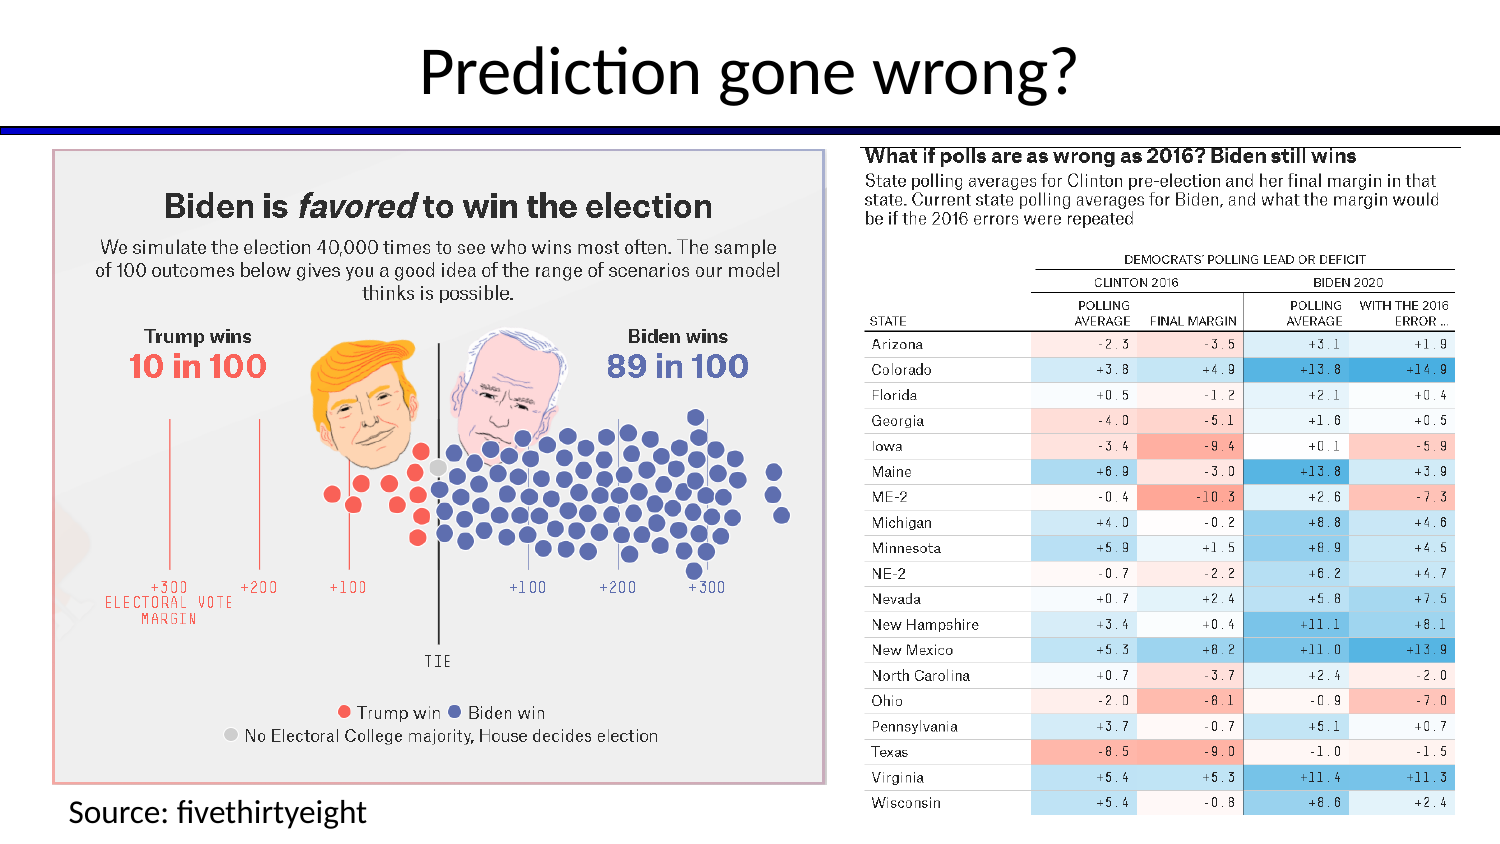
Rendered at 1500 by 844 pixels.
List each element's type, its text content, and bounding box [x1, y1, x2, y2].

picture [860, 146, 1462, 825]
title Prediction gone wrong? [0, 0, 1500, 138]
text_box Source: fivethirtyeight [53, 793, 517, 838]
picture [52, 149, 827, 785]
